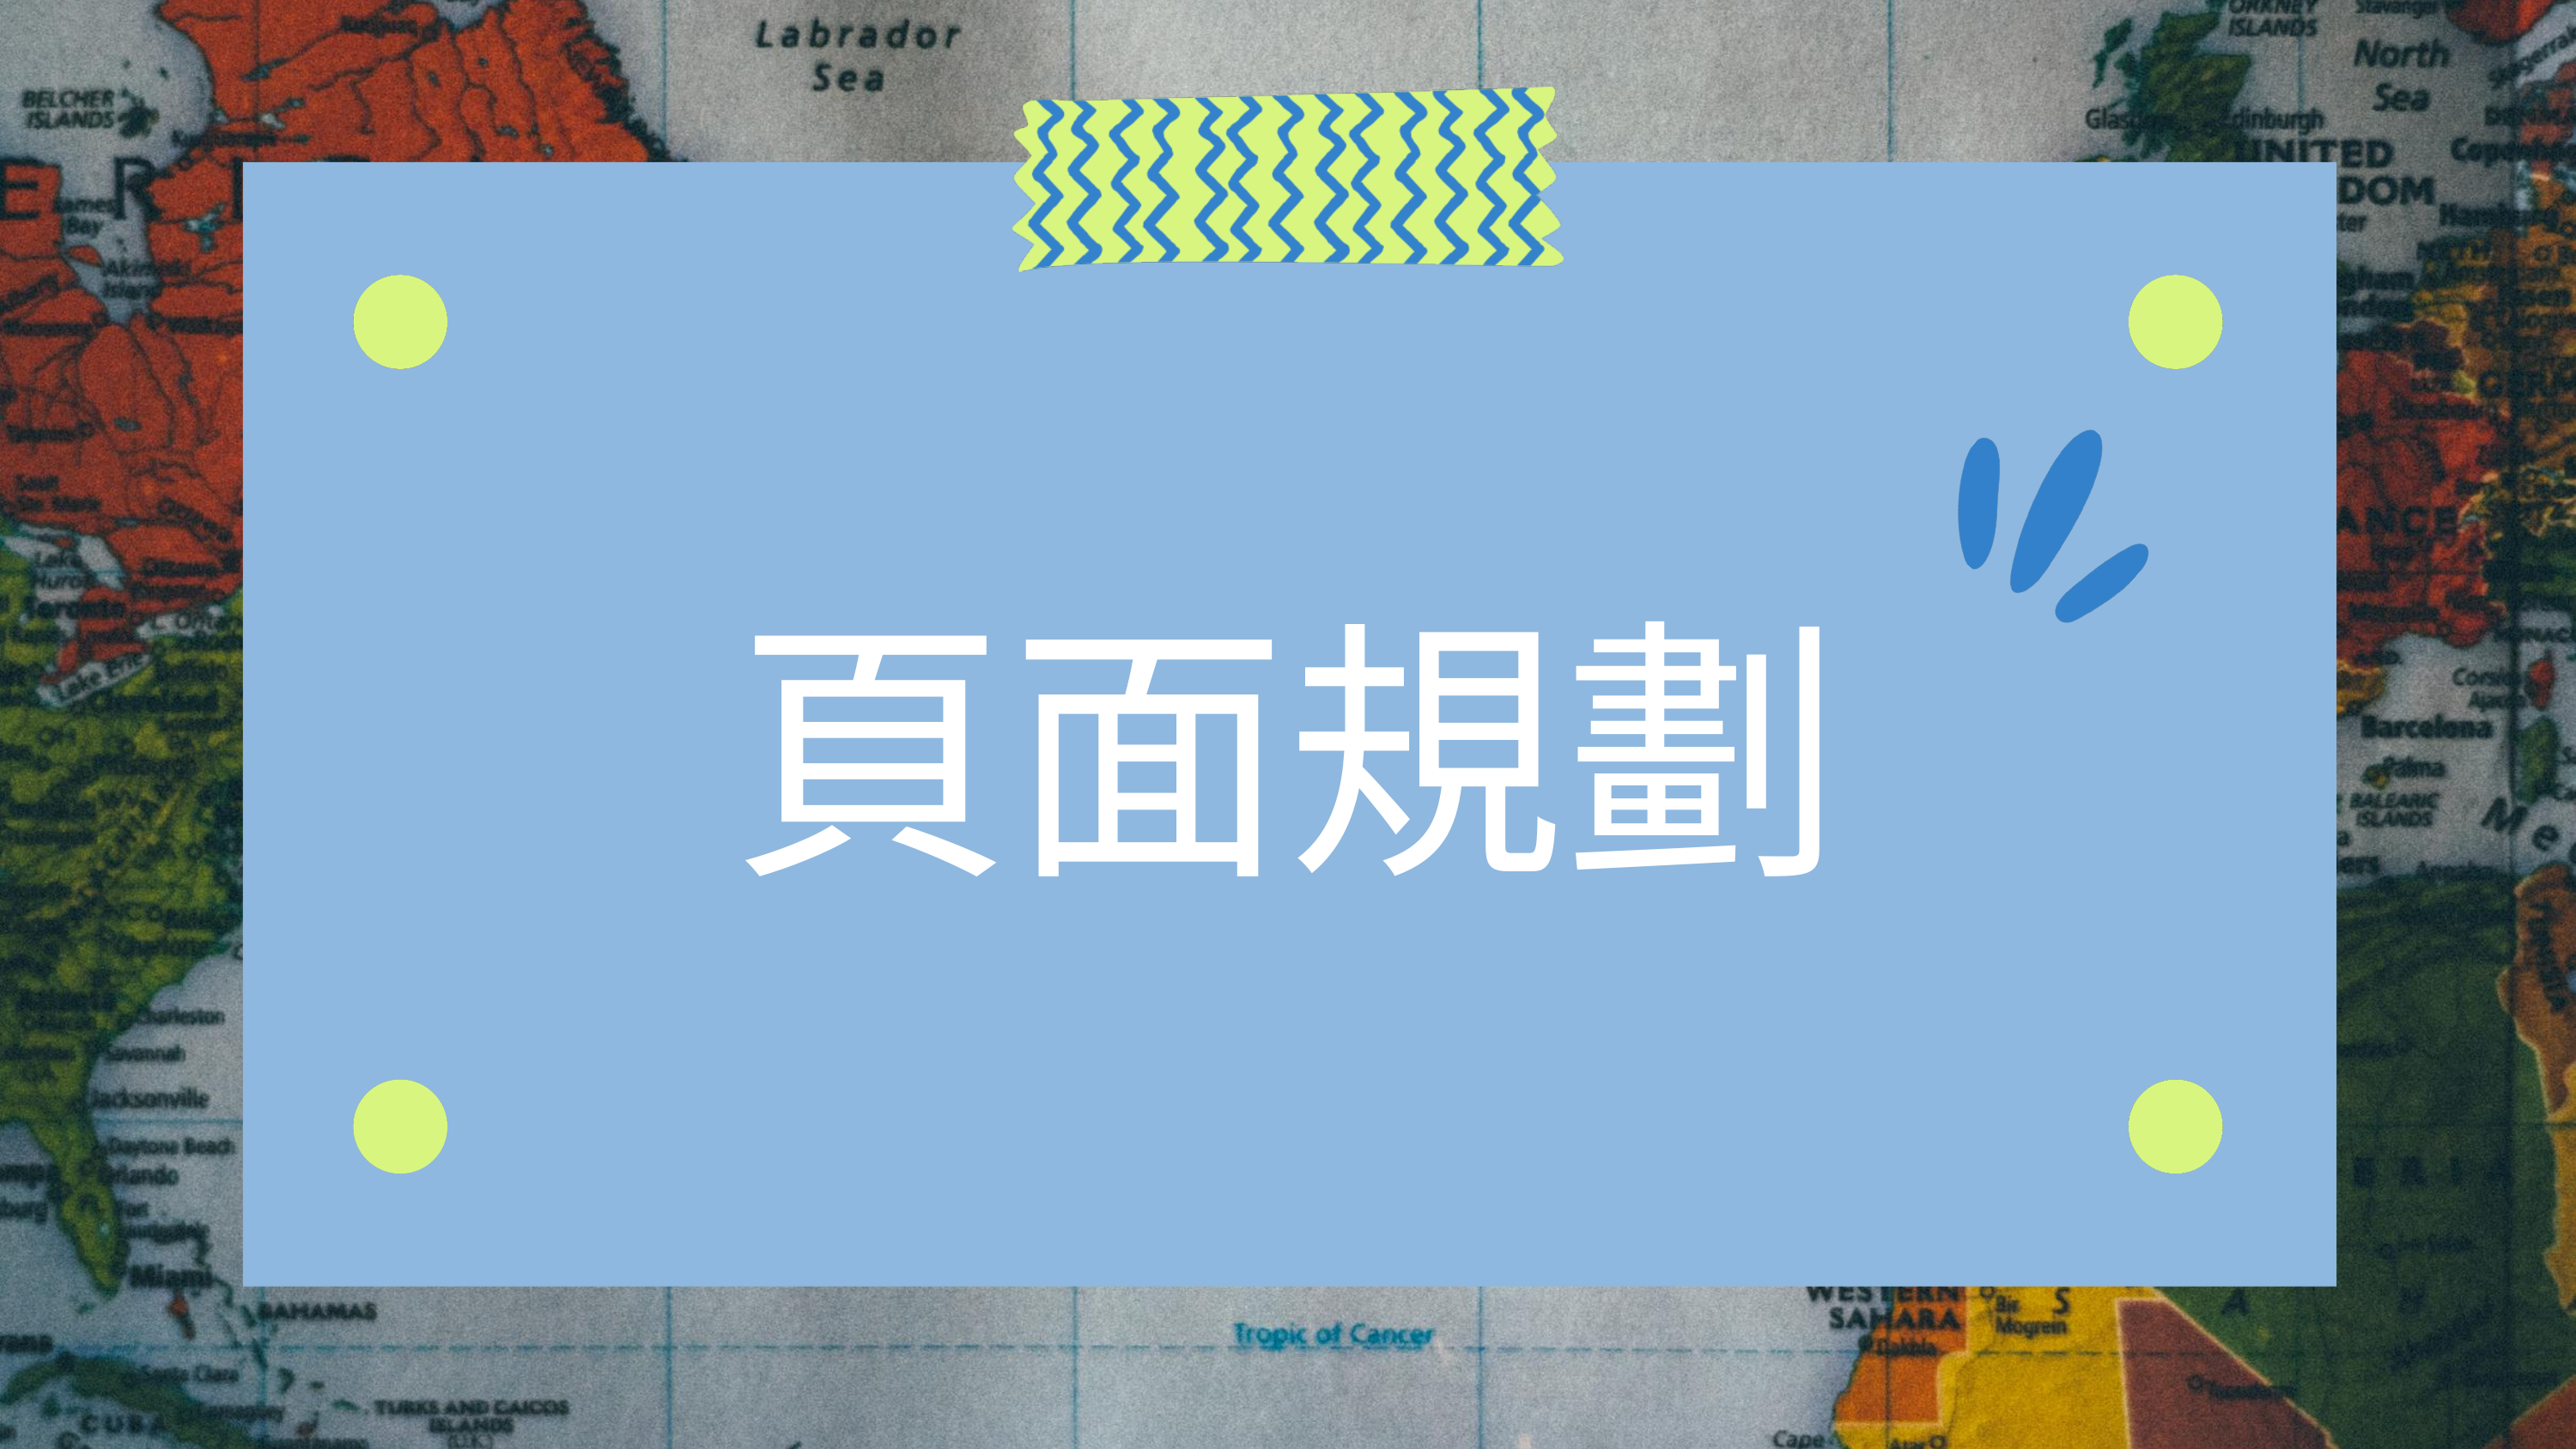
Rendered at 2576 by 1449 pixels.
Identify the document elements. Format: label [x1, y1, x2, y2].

picture [0, 0, 2576, 1449]
text_box [242, 86, 2337, 1287]
